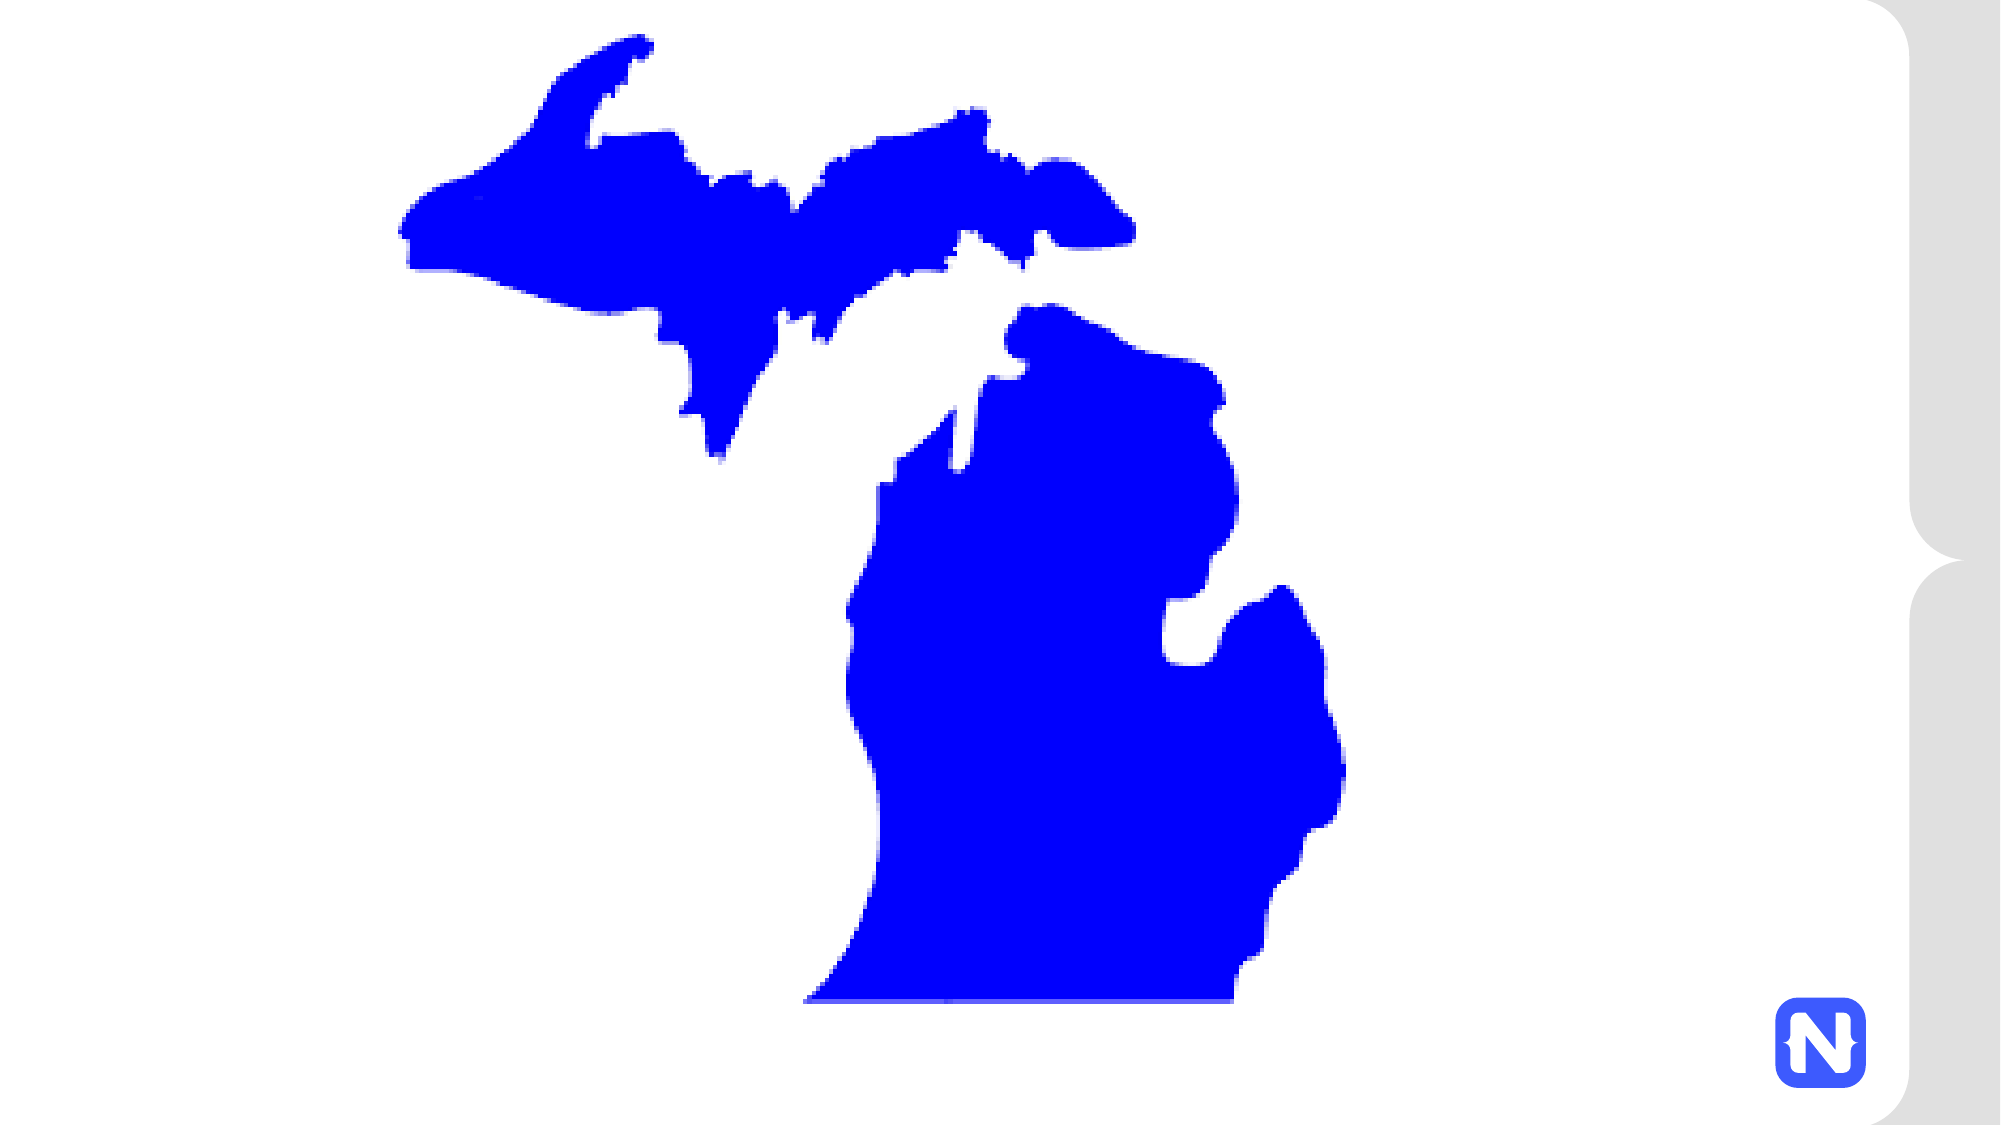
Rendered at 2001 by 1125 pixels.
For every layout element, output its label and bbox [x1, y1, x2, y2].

picture [398, 34, 1347, 1004]
